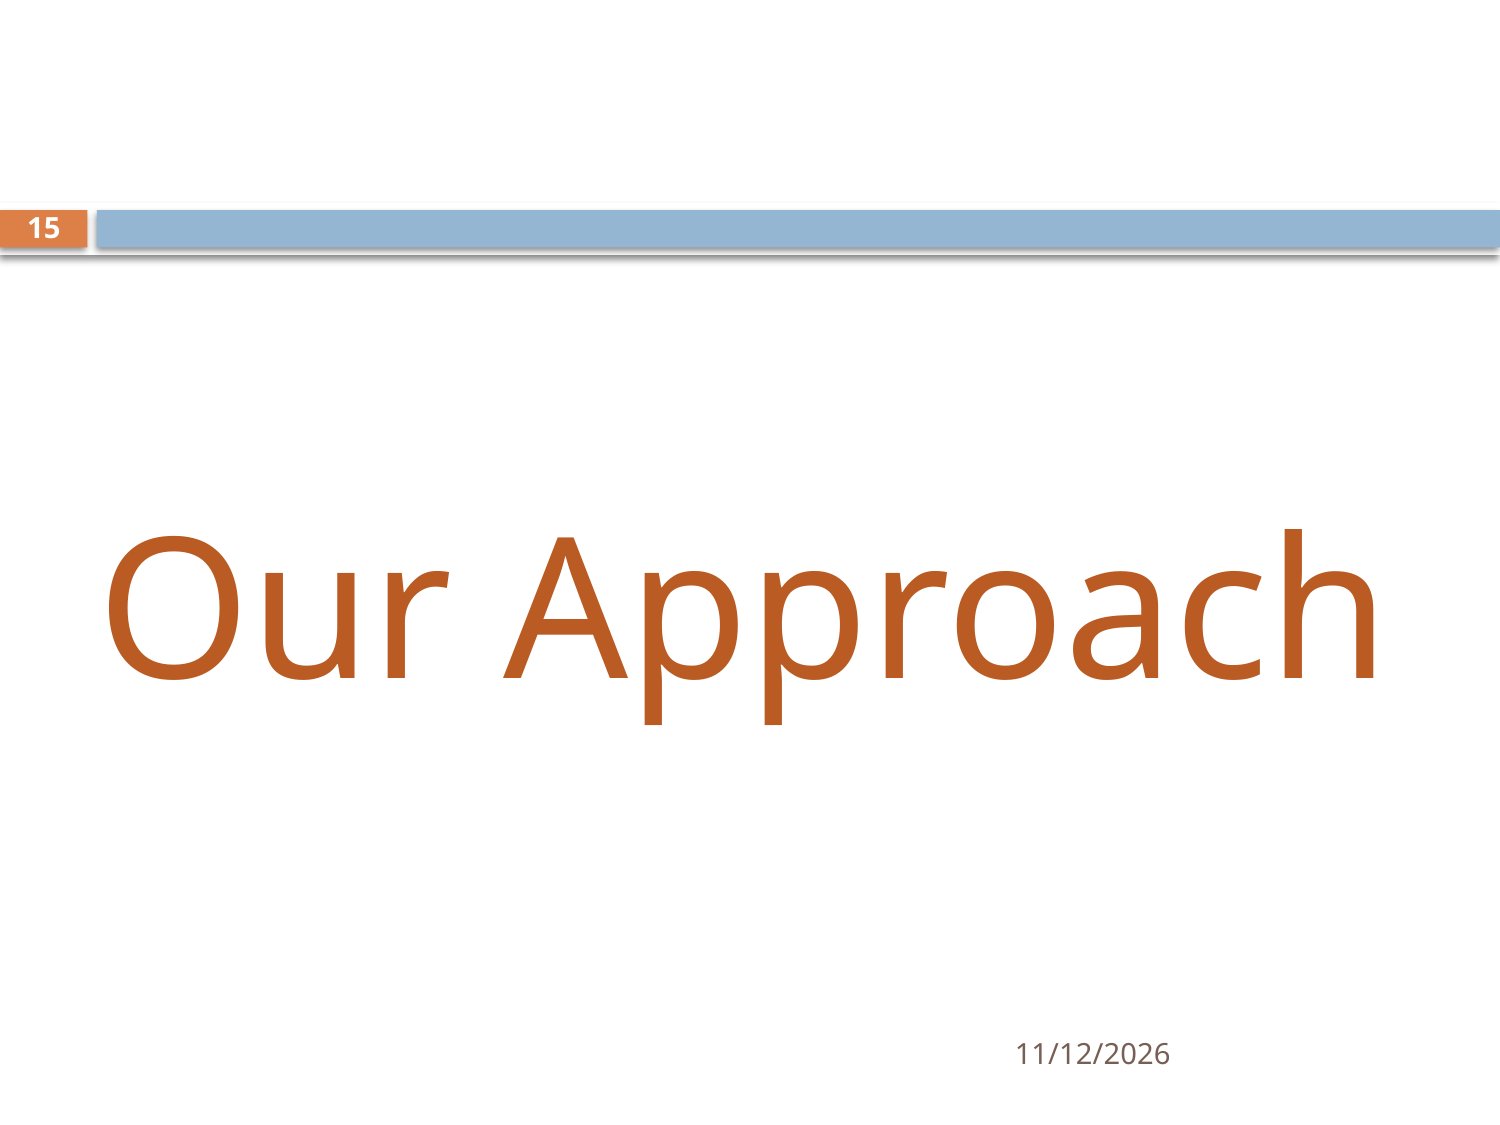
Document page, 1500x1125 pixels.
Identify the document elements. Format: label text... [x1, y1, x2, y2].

text_box Our Approach [74, 474, 1413, 738]
slide_number 15 [0, 208, 88, 249]
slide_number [999, 1025, 1438, 1085]
